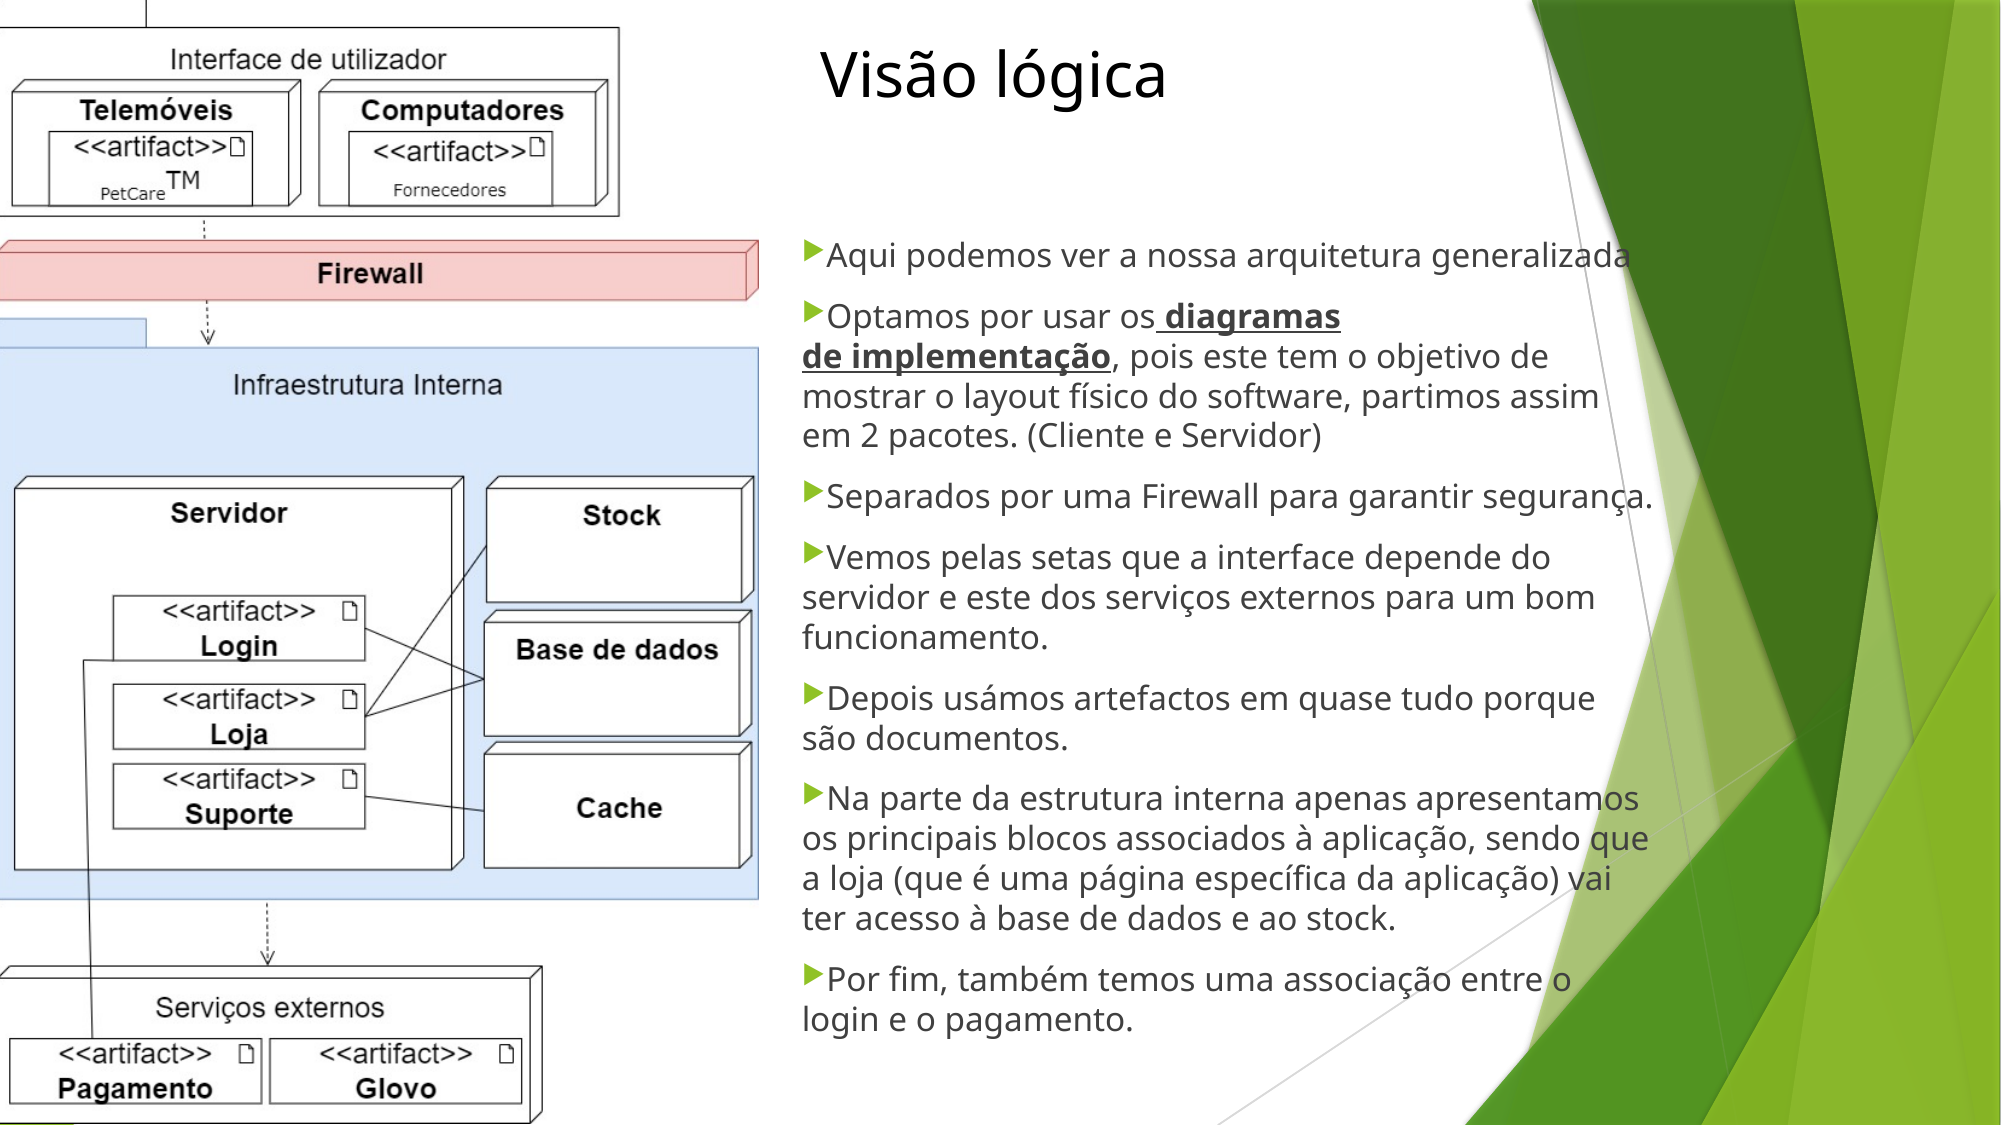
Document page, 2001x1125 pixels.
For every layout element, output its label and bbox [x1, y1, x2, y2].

list [0, 0, 759, 1125]
text_box [762, 0, 2000, 1125]
